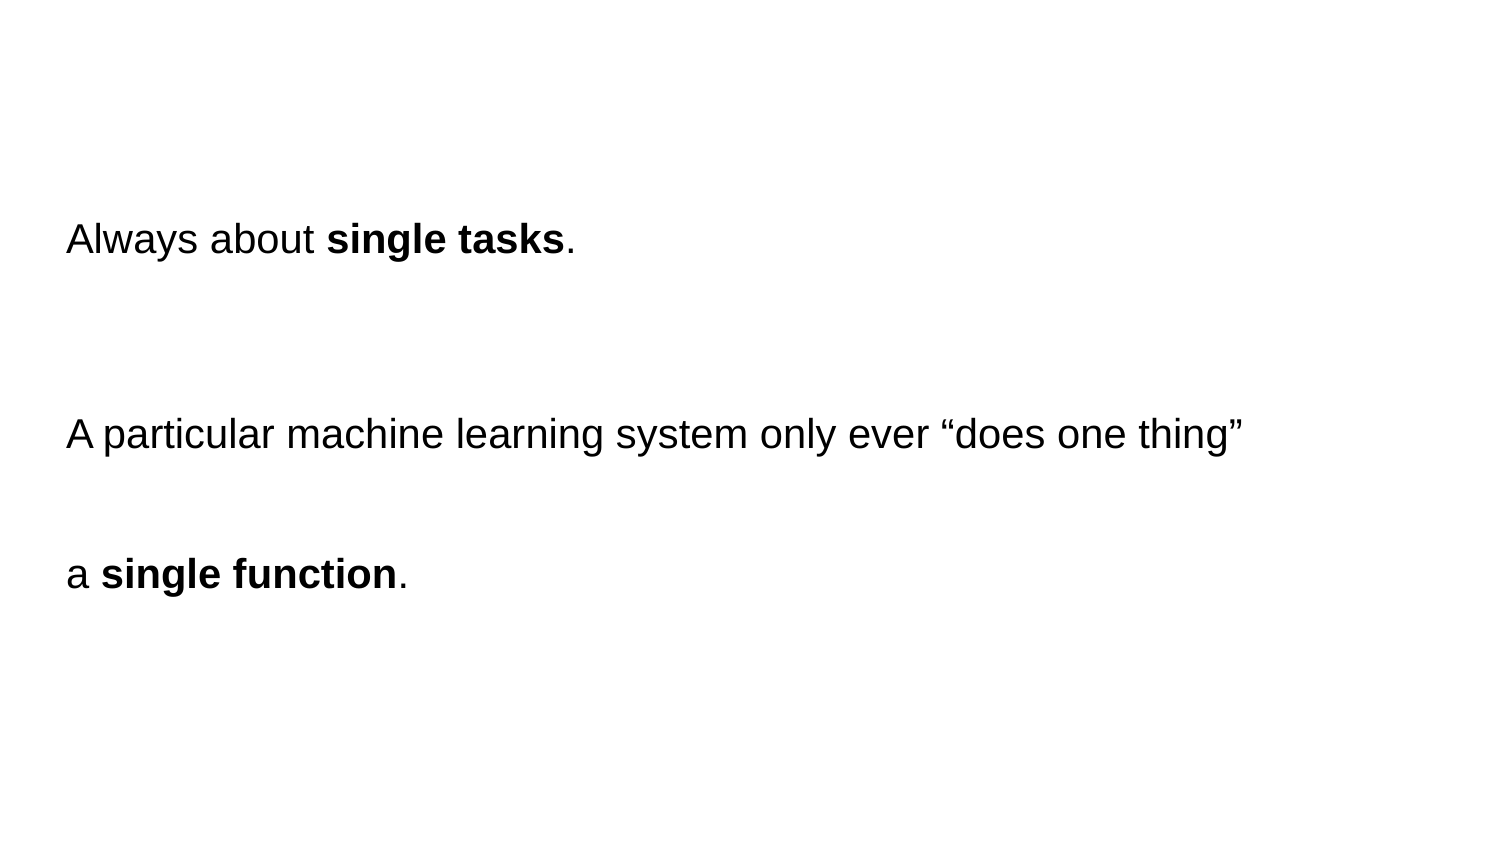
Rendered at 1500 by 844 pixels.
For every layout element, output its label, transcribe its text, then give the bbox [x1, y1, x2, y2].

list Always about single tasks. A particular machine learning system only ever “does one thing” a single function. [51, 189, 1449, 750]
